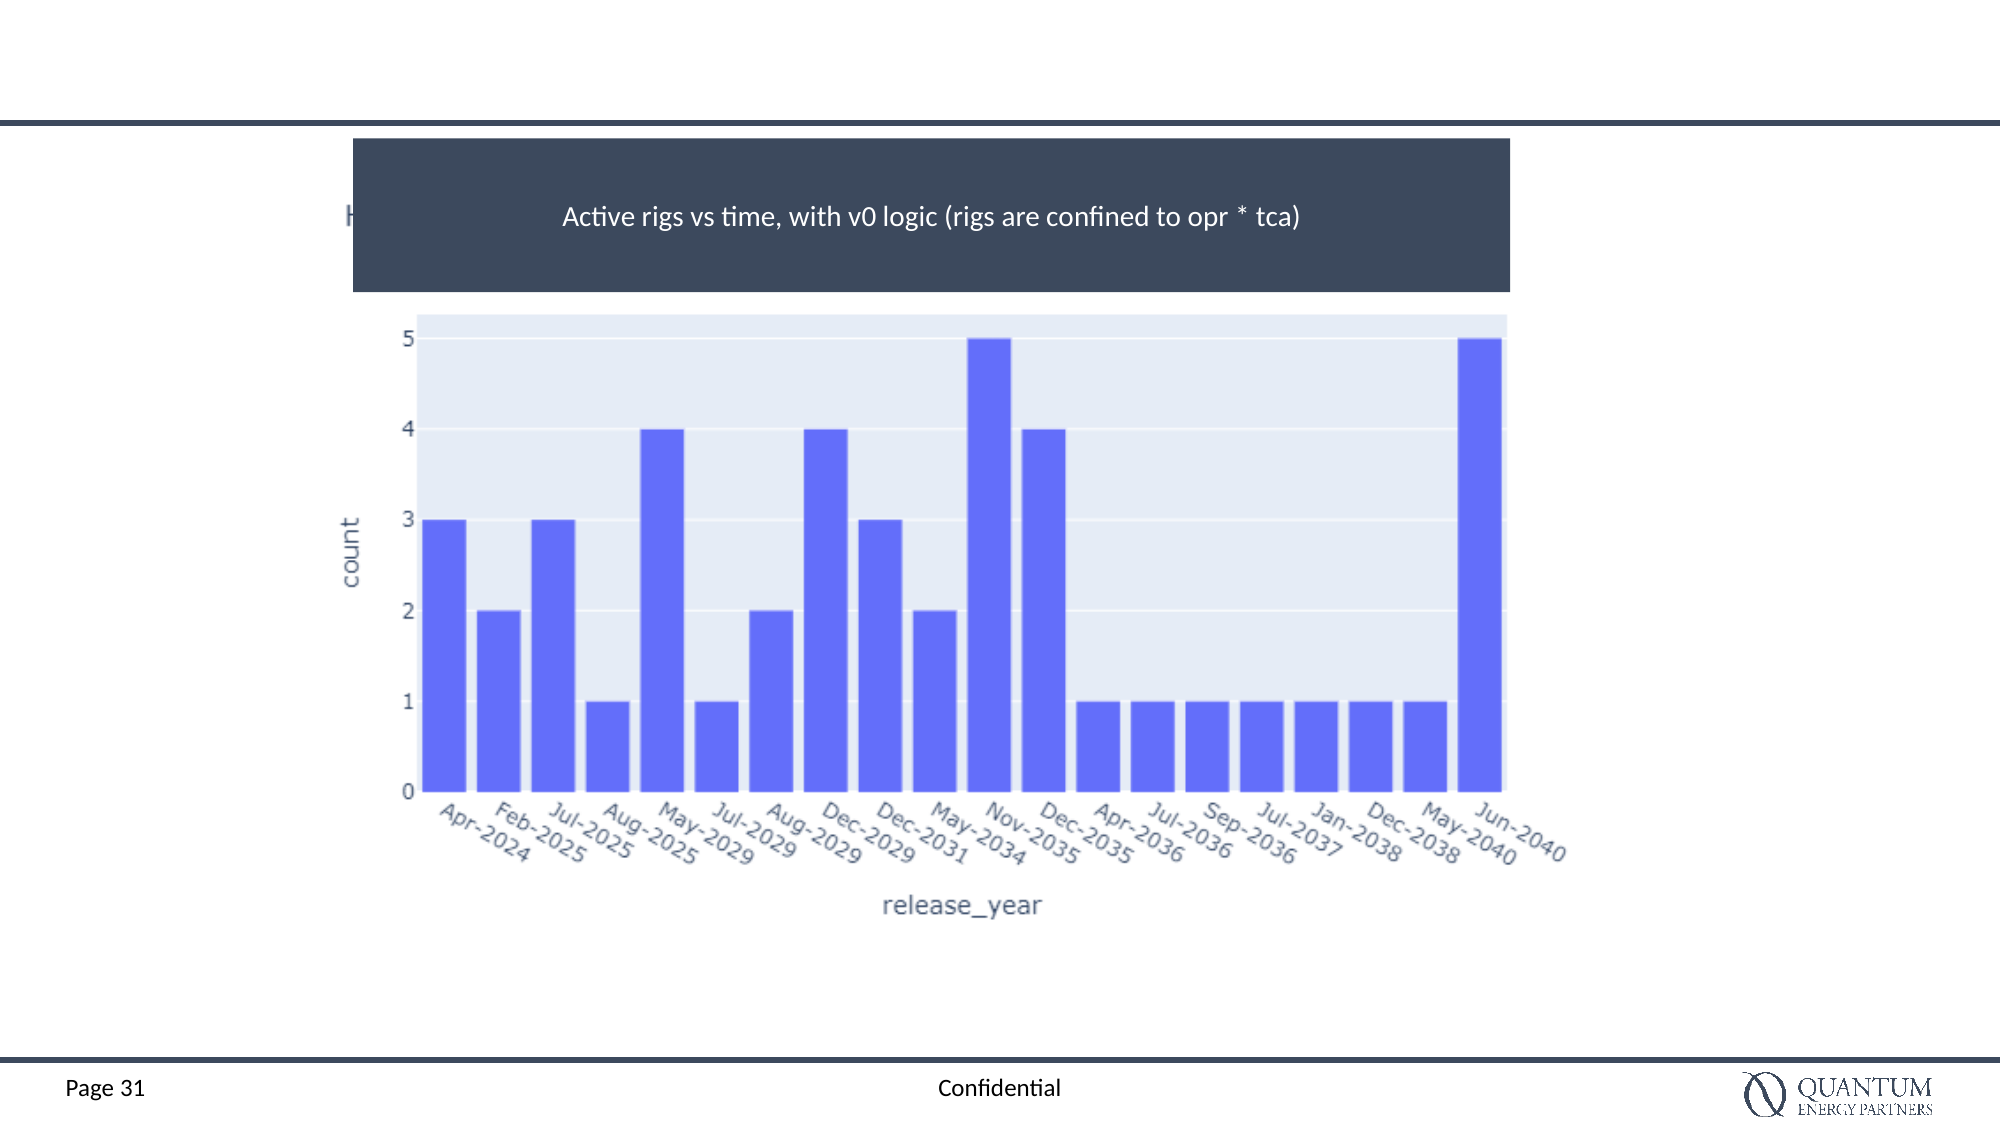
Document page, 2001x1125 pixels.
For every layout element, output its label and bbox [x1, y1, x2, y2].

picture [275, 138, 1647, 934]
picture [1741, 1072, 1932, 1117]
